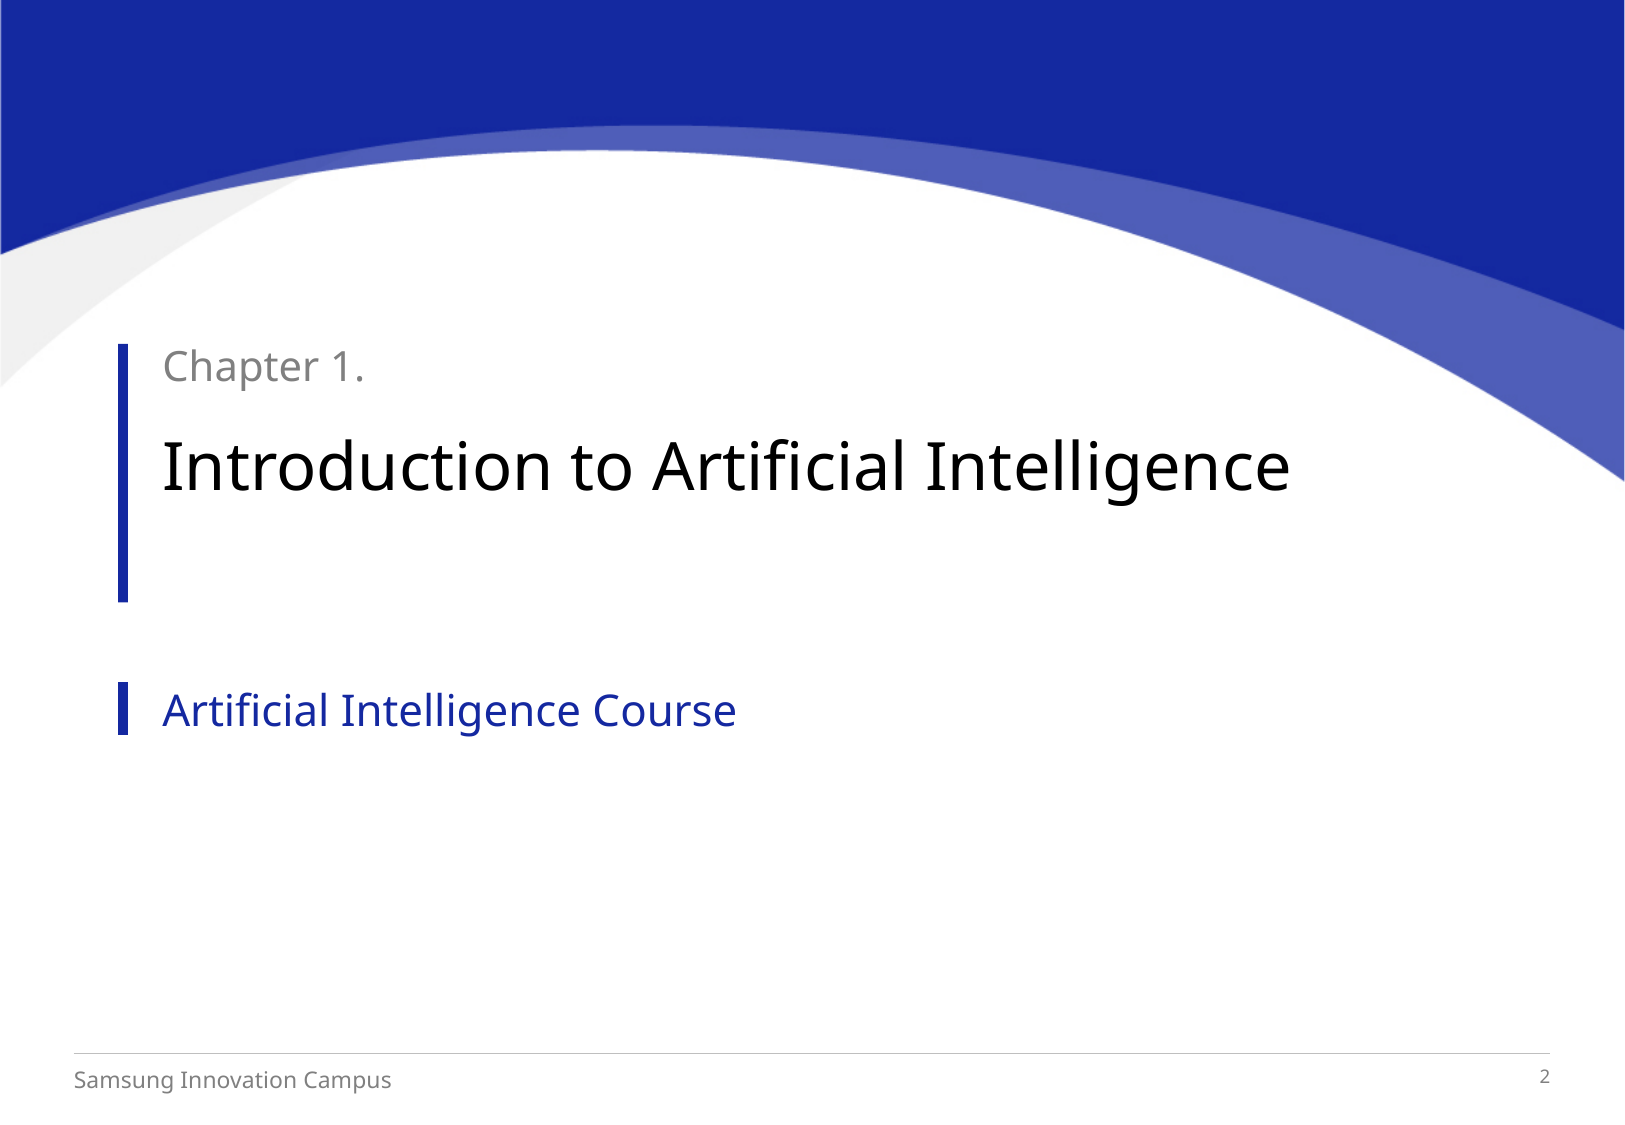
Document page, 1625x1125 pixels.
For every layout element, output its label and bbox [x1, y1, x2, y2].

text_box [118, 339, 1388, 603]
text_box [117, 681, 771, 735]
picture [0, 0, 1625, 1125]
